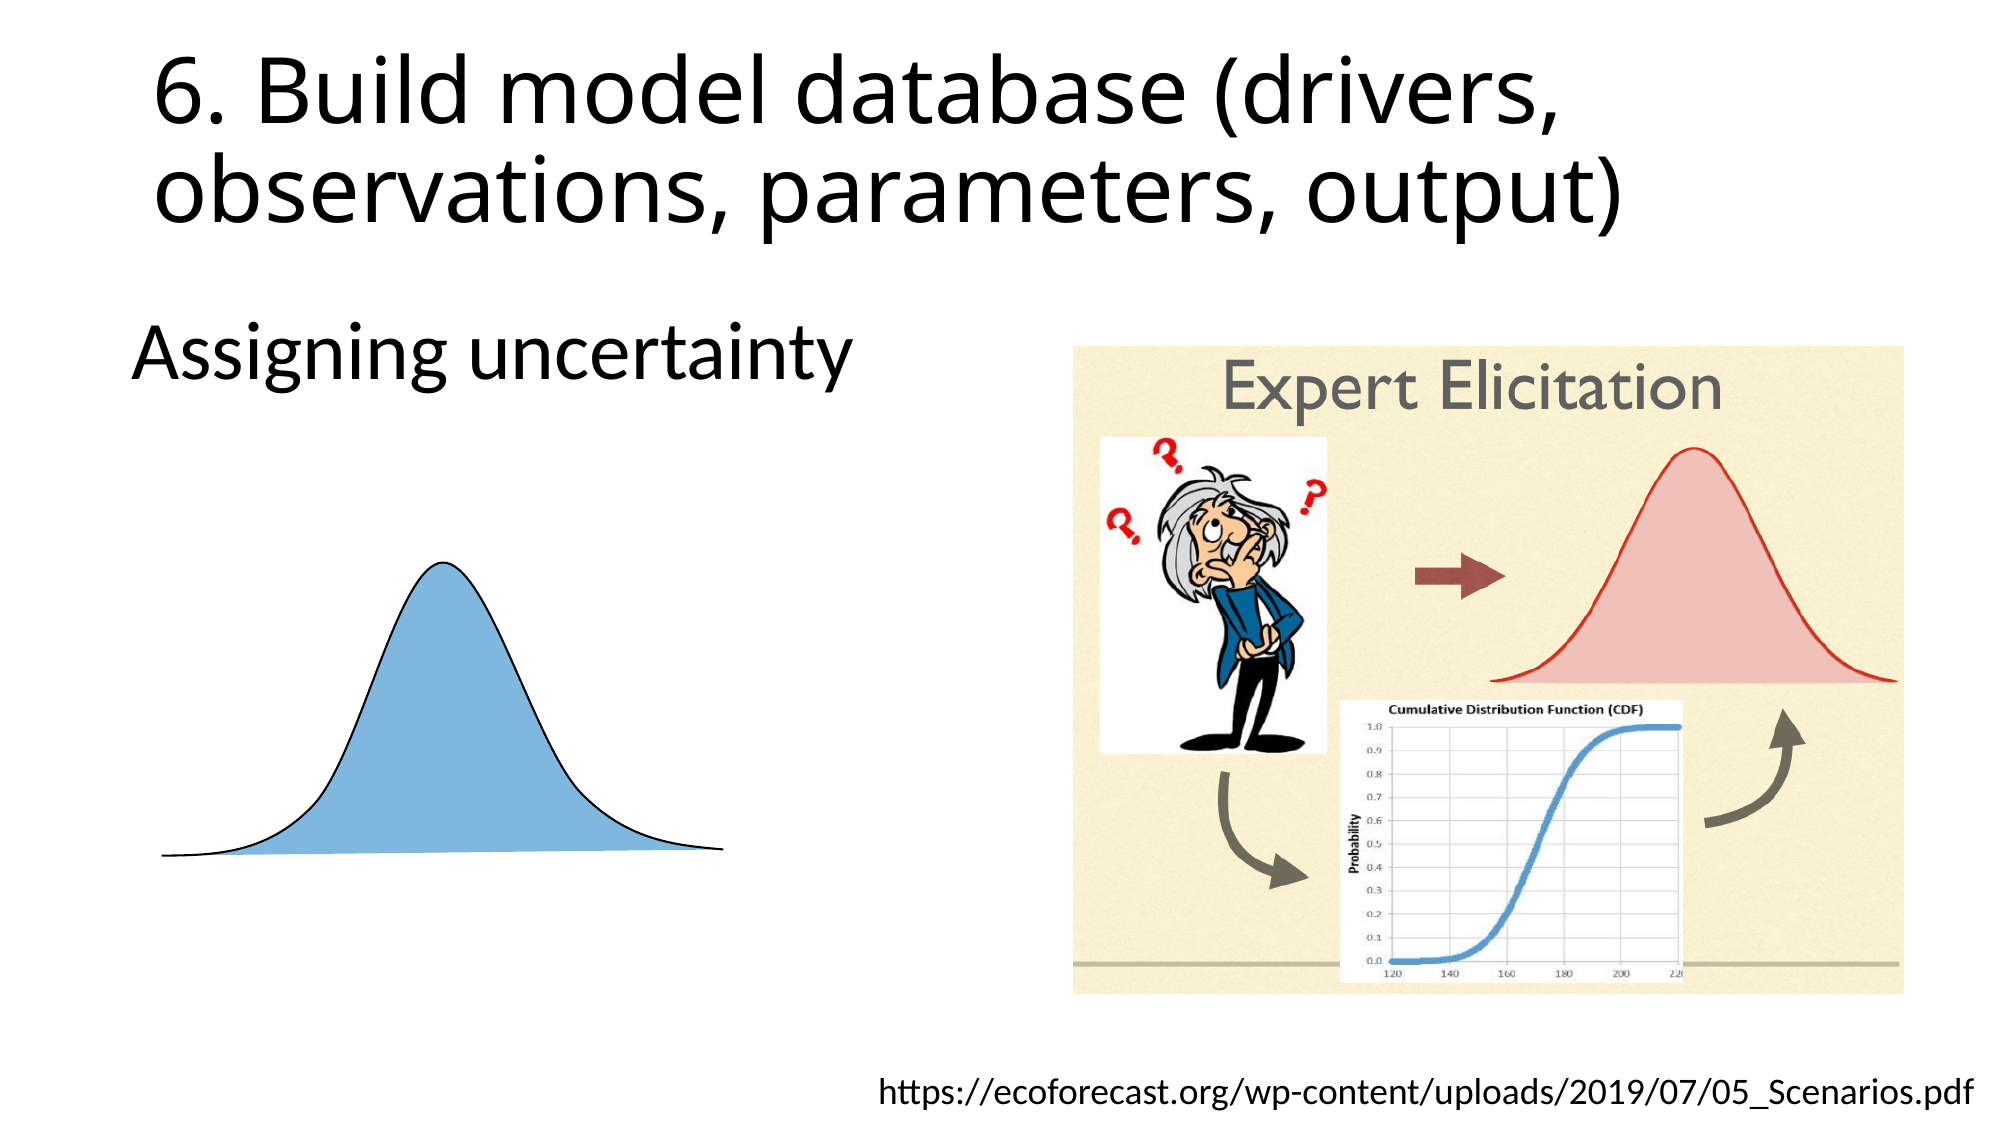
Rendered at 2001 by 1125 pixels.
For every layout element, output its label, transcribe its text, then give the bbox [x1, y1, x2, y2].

text_box [161, 561, 724, 857]
picture [1073, 346, 1904, 994]
text_box 6. Build model database (drivers, observations, parameters, output) [137, 35, 1904, 253]
text_box https://ecoforecast.org/wp-content/uploads/2019/07/05_Scenarios.pdf [863, 1059, 2000, 1120]
text_box Assigning uncertainty [116, 288, 1704, 404]
